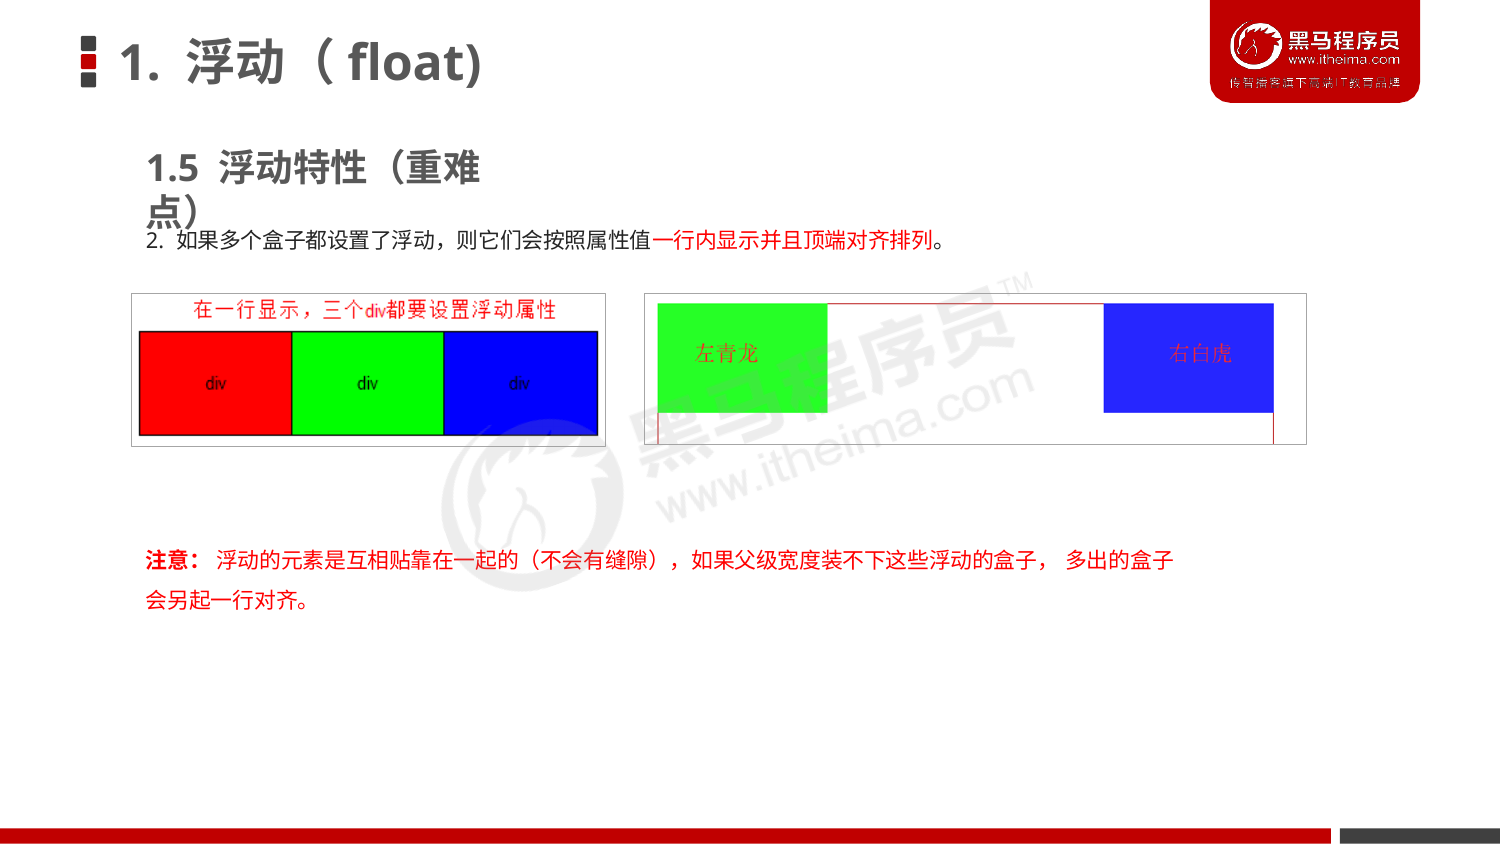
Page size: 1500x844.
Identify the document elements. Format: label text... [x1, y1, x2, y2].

text_box [0, 828, 1331, 844]
text_box [130, 293, 401, 447]
text_box [1384, 97, 1414, 103]
text_box 注意： 浮动的元素是互相贴靠在一起的（不会有缝隙），如果父级宽度装不下这些浮动的盒子， 多出的盒子 会另起一行对齐。 [143, 533, 401, 613]
text_box [1209, 0, 1421, 88]
text_box 2. 如果多个盒子都设置了浮动，则它们会按照属性值一行内显示并且顶端对齐排列。 [143, 234, 401, 254]
text_box [1211, 11, 1419, 97]
text_box 注意： 浮动的元素是互相贴靠在一起的（不会有缝隙），如果父级宽度装不下这些浮动的盒子， 多出的盒子 会另起一行对齐。 [1099, 533, 1190, 613]
text_box [401, 210, 1099, 633]
text_box [1099, 293, 1307, 445]
text_box 1.5 浮动特性（重难点） [143, 143, 554, 234]
title 1. 浮动（float) [116, 30, 1384, 171]
text_box [1339, 828, 1500, 844]
